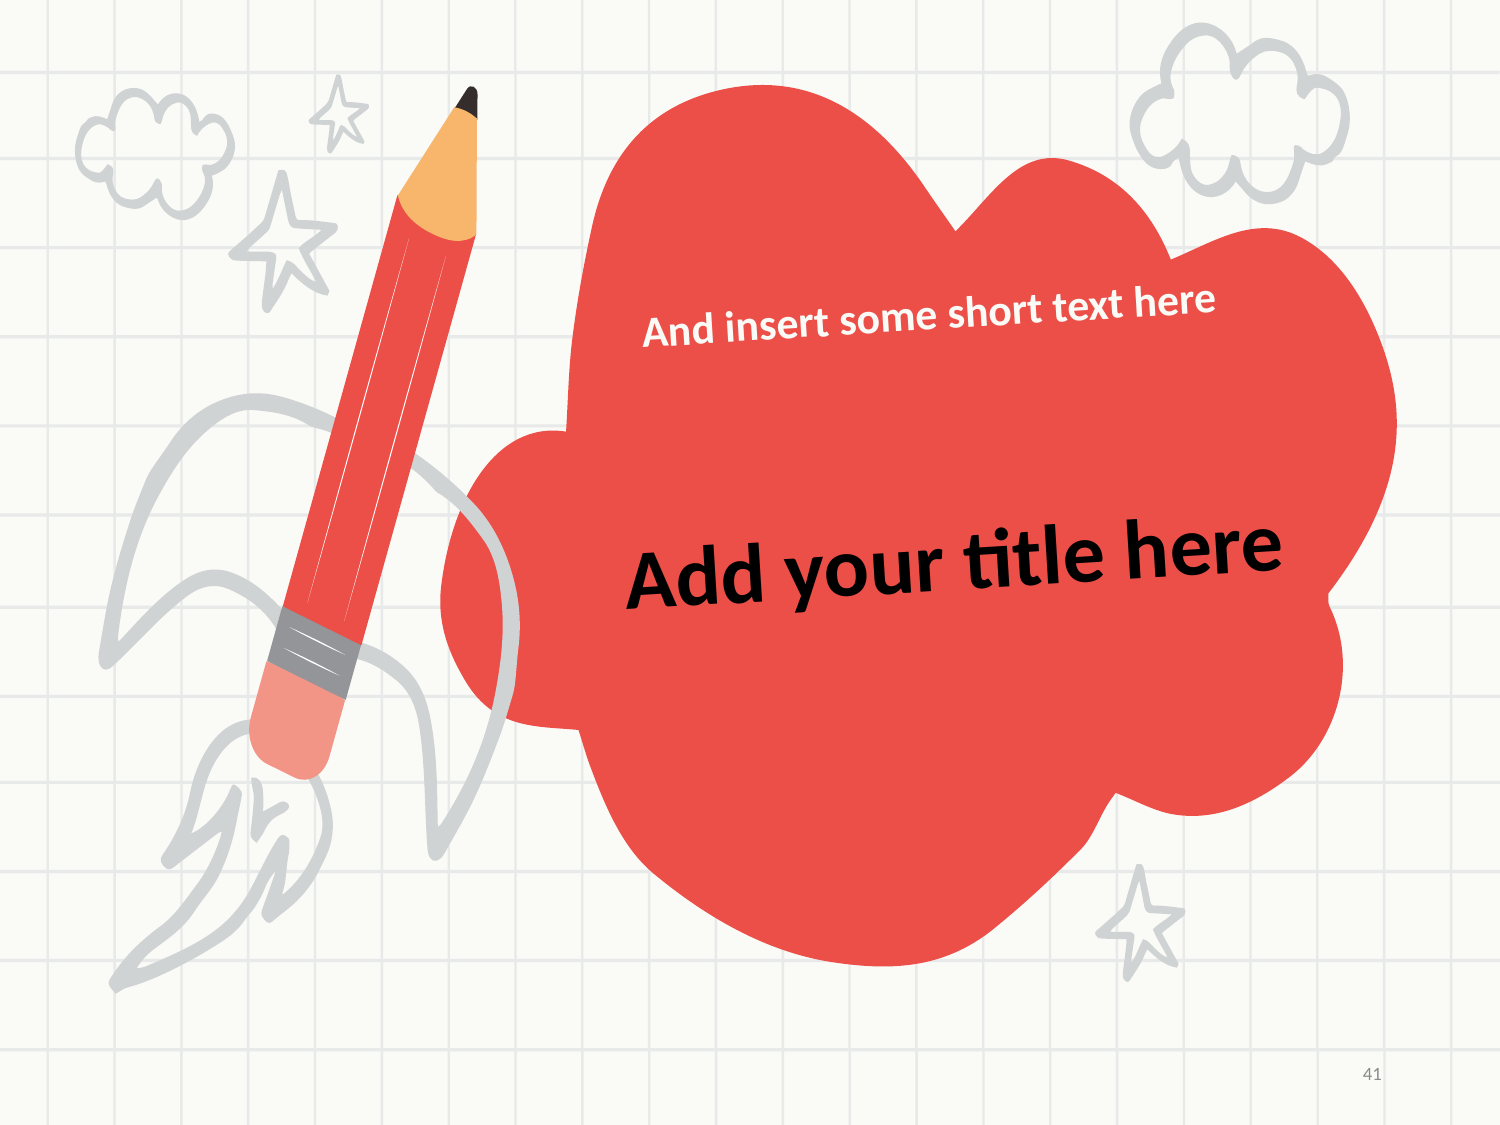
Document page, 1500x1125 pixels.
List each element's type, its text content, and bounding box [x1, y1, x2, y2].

slide_number 41 [1059, 1042, 1397, 1103]
list And insert some short text here [514, 250, 1344, 382]
title Add your title here [588, 350, 1320, 776]
